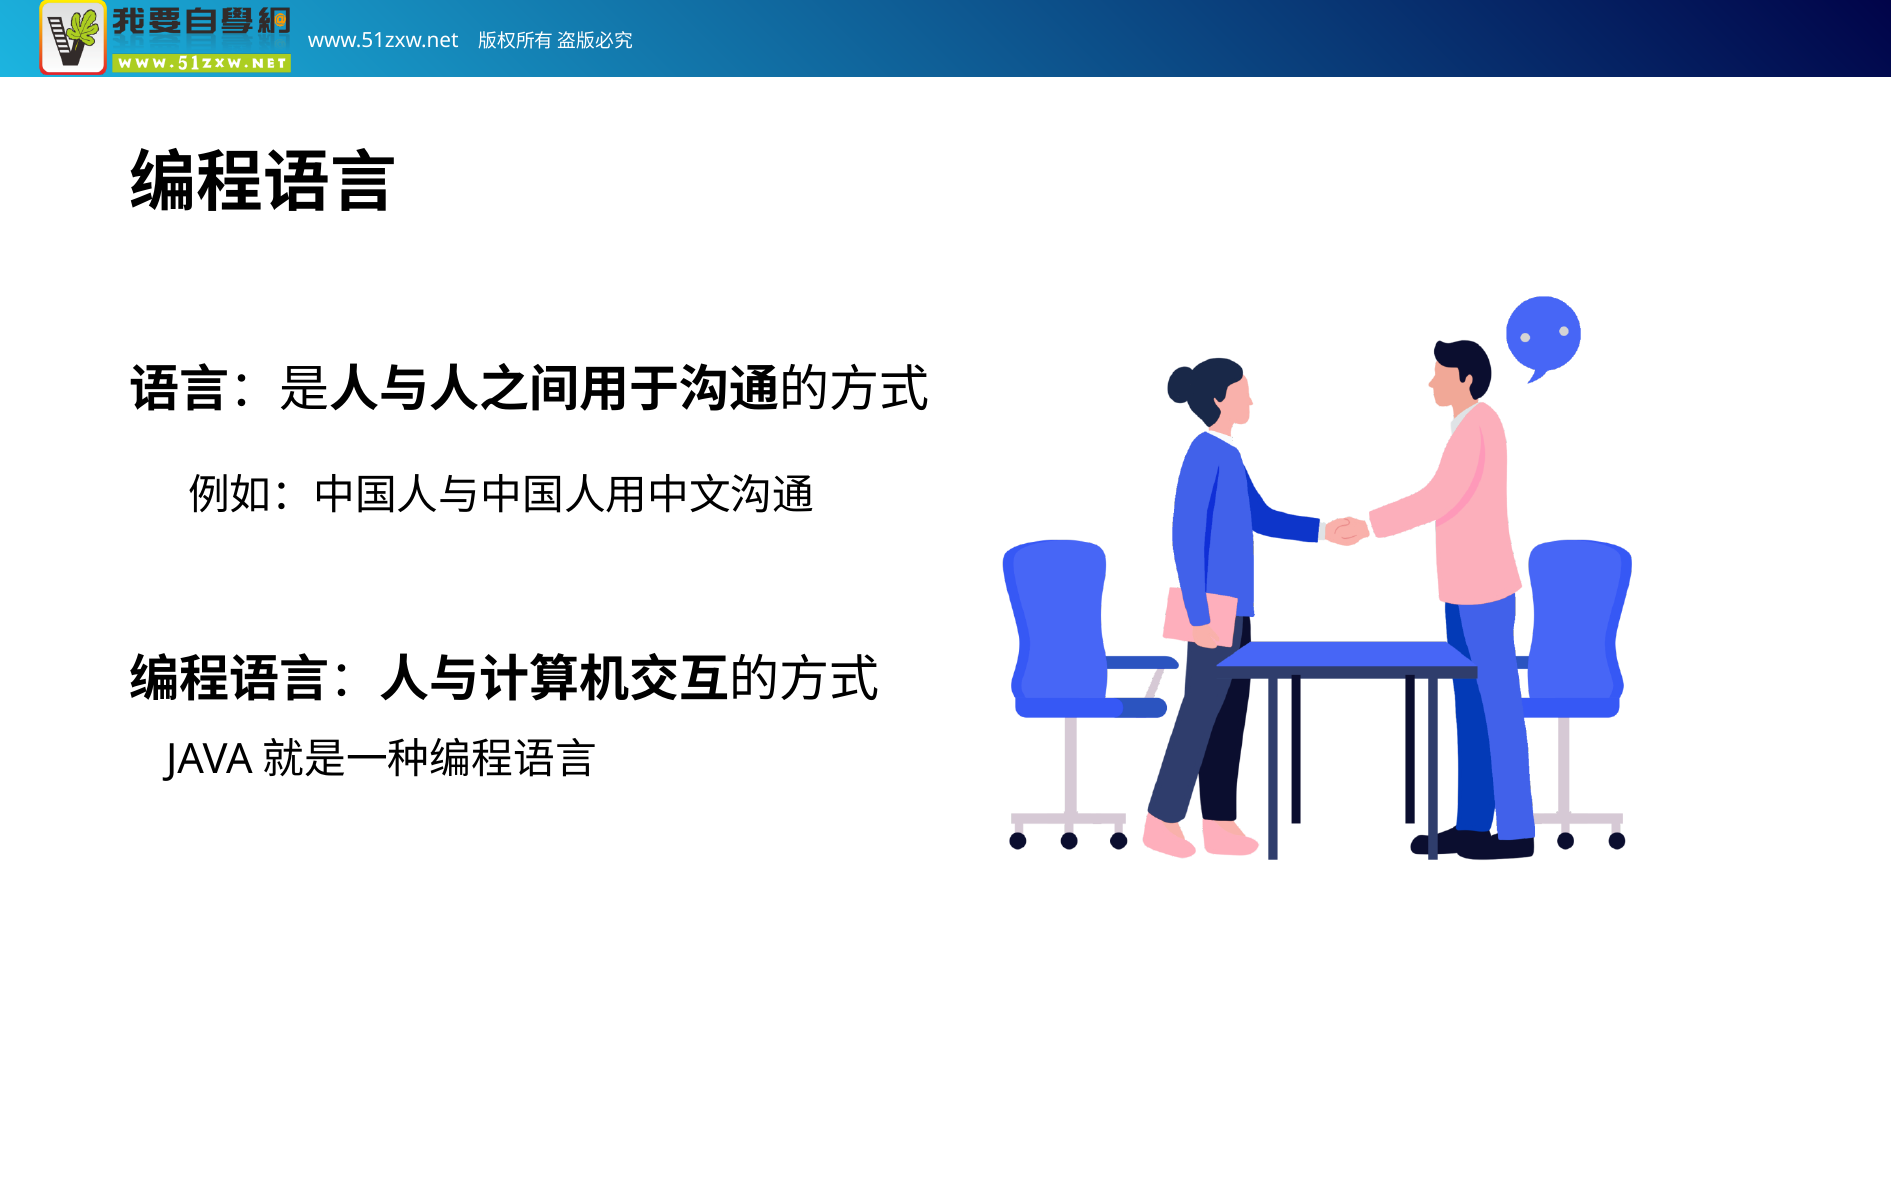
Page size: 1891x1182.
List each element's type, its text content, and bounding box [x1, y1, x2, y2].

text_box www.51zxw.net 版权所有 盗版必究 [291, 11, 858, 59]
text_box 语言：是人与人之间用于沟通的方式 例如：中国人与中国人用中文沟通 编程语言：人与计算机交互的方式 JAVA就是一种编程语言 [114, 318, 1439, 1182]
picture [39, 0, 291, 75]
text_box [0, 0, 1891, 78]
text_box 编程语言 [115, 131, 412, 226]
picture [934, 191, 1732, 990]
